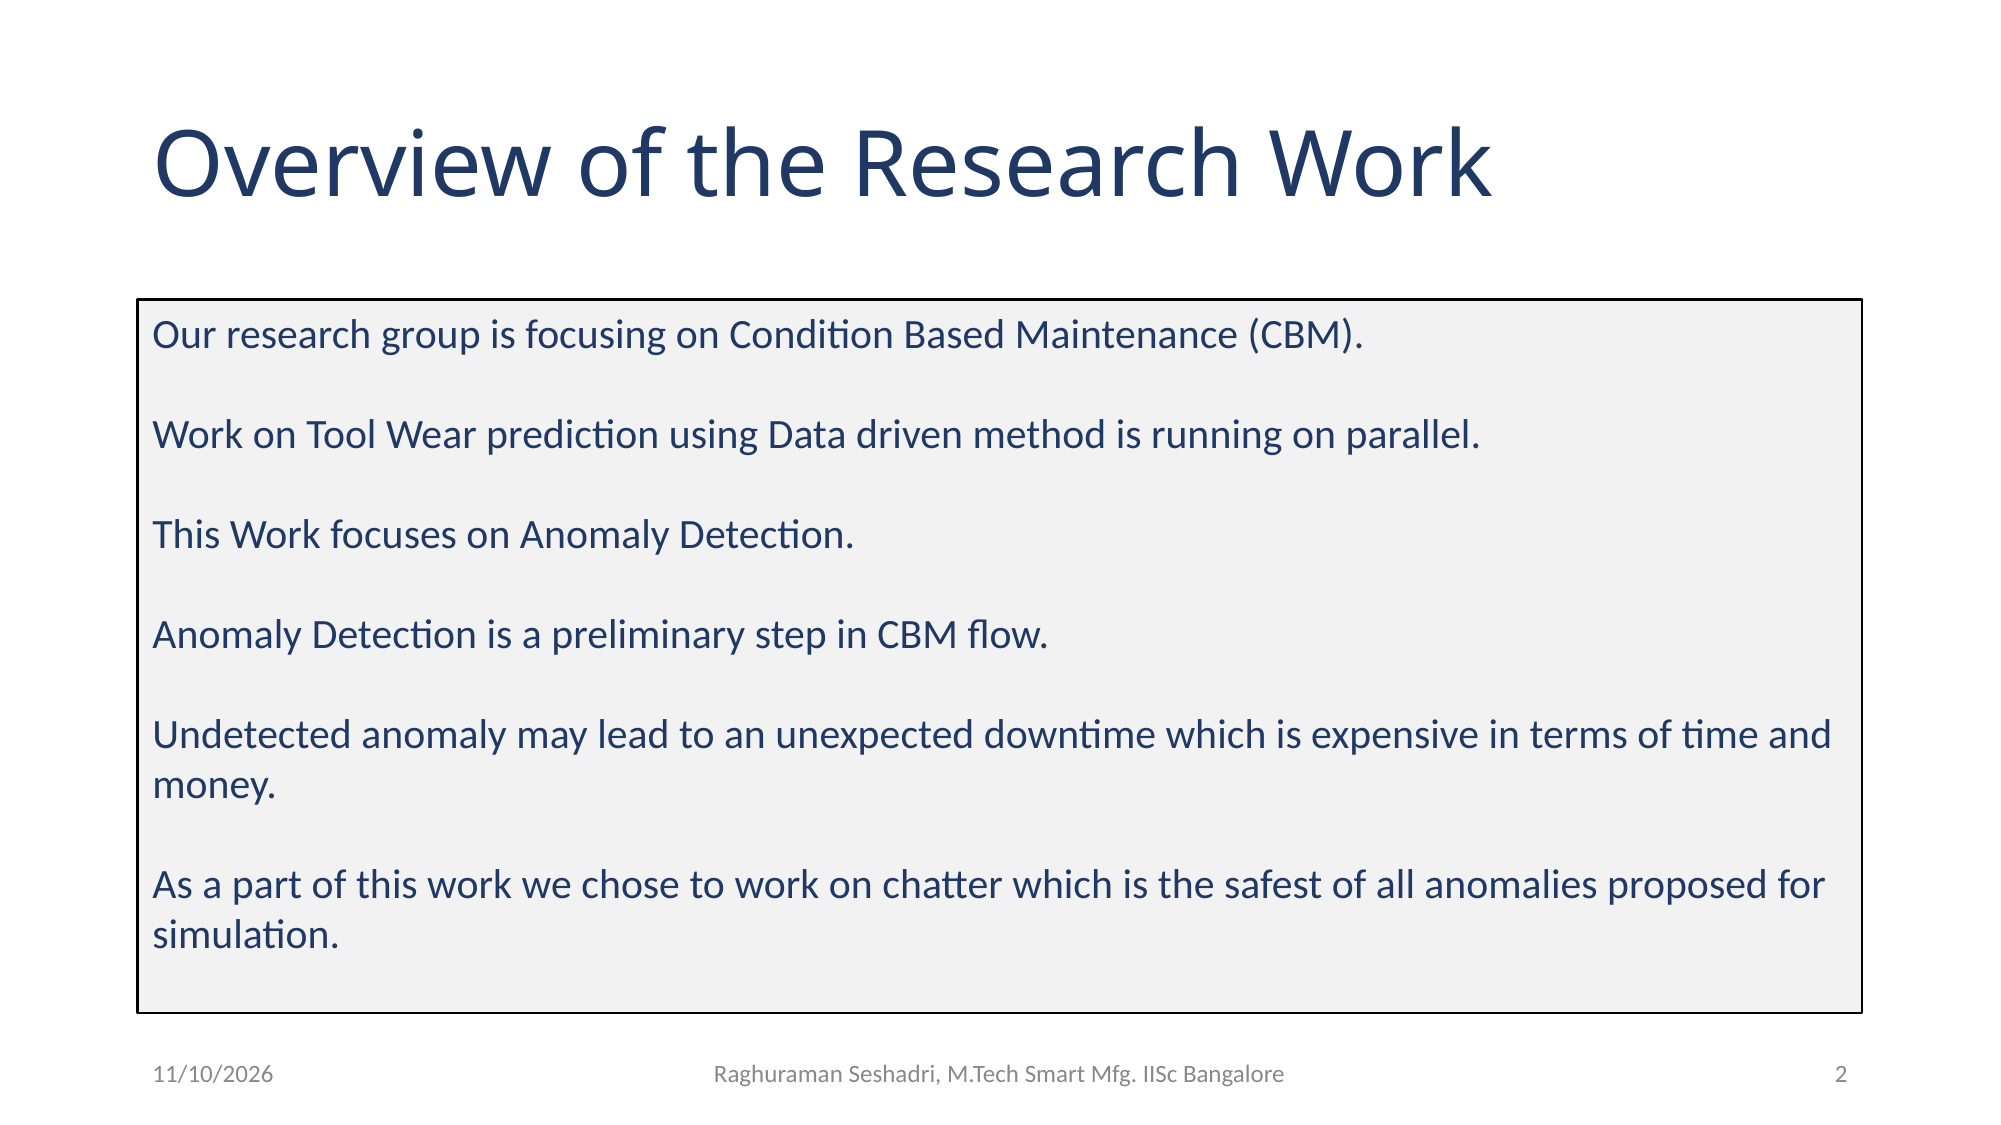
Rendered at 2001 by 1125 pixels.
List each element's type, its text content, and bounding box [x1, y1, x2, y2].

footer Raghuraman Seshadri, M.Tech Smart Mfg. IISc Bangalore [662, 1042, 1338, 1103]
slide_number 2 [1785, 1042, 1863, 1103]
list Our research group is focusing on Condition Based Maintenance (CBM). Work on Tool Wear prediction using Data driven method is running on parallel. This Work focuses on Anomaly Detection. Anomaly Detection is a preliminary step in CBM flow. Undetected anomaly may lead to an unexpected downtime which is expensive in terms of time and money. As a part of this work we chose to work on chatter which is the safest of all anomalies proposed for simulation. [137, 299, 1863, 1014]
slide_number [137, 1042, 588, 1103]
title Overview of the Research Work [137, 58, 1863, 276]
